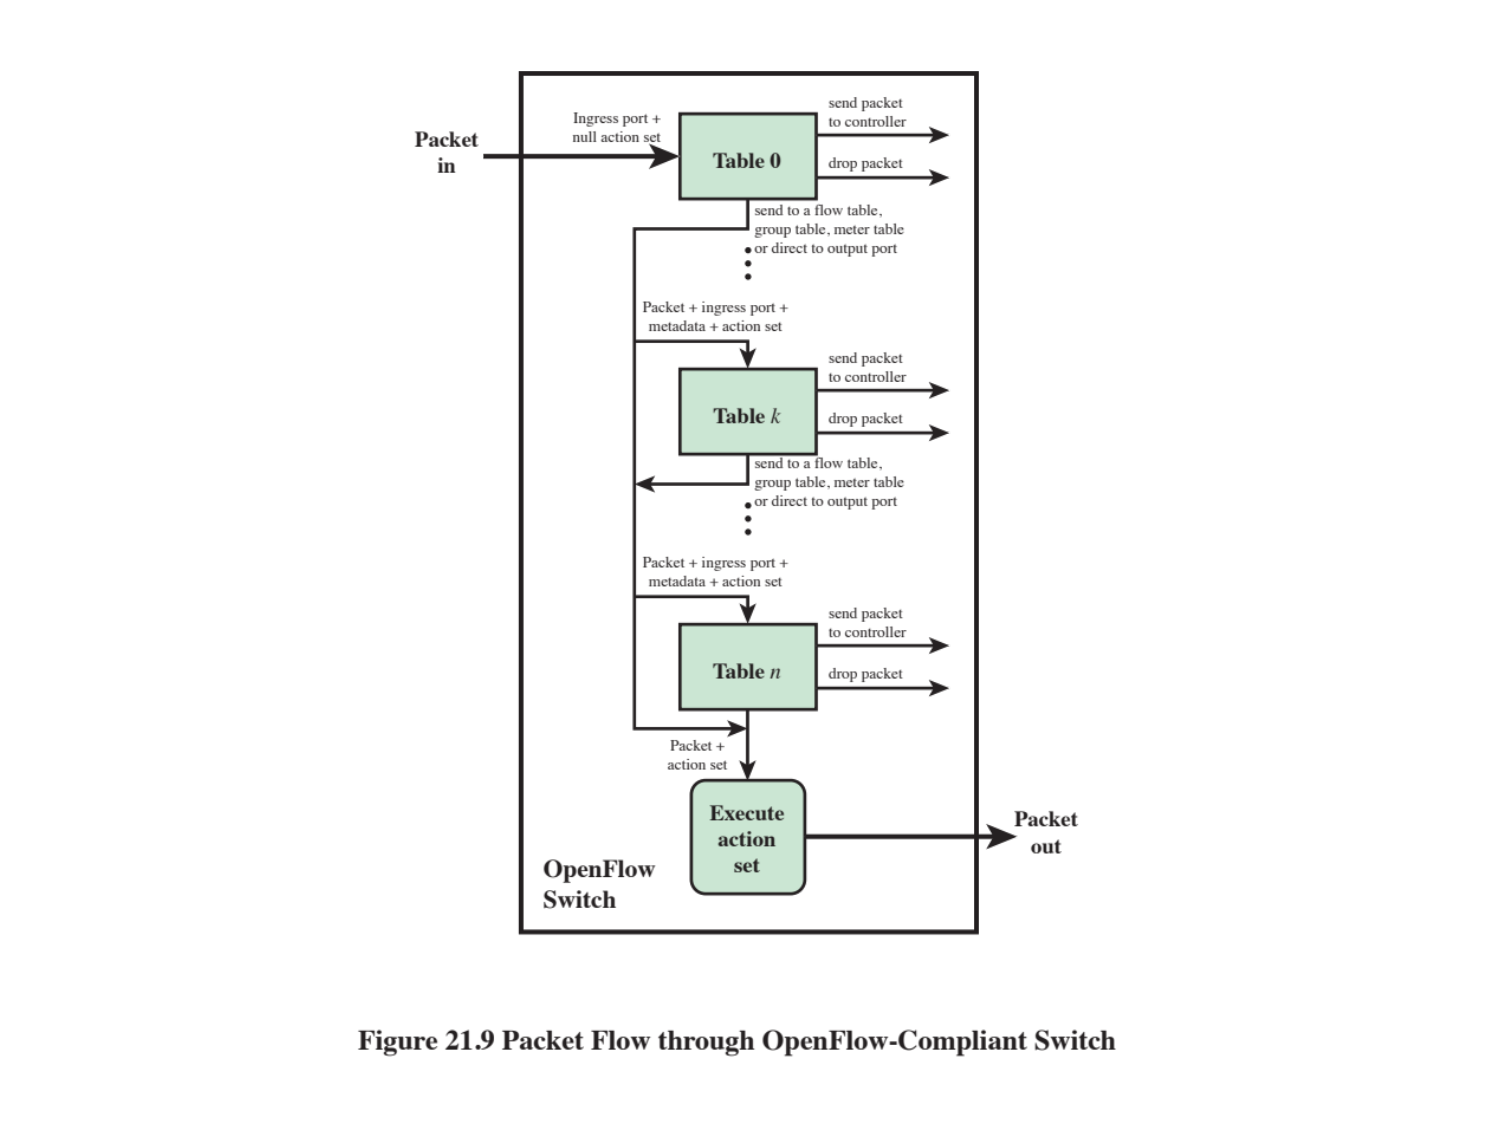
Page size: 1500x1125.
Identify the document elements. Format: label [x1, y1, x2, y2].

picture [312, 37, 1150, 1091]
